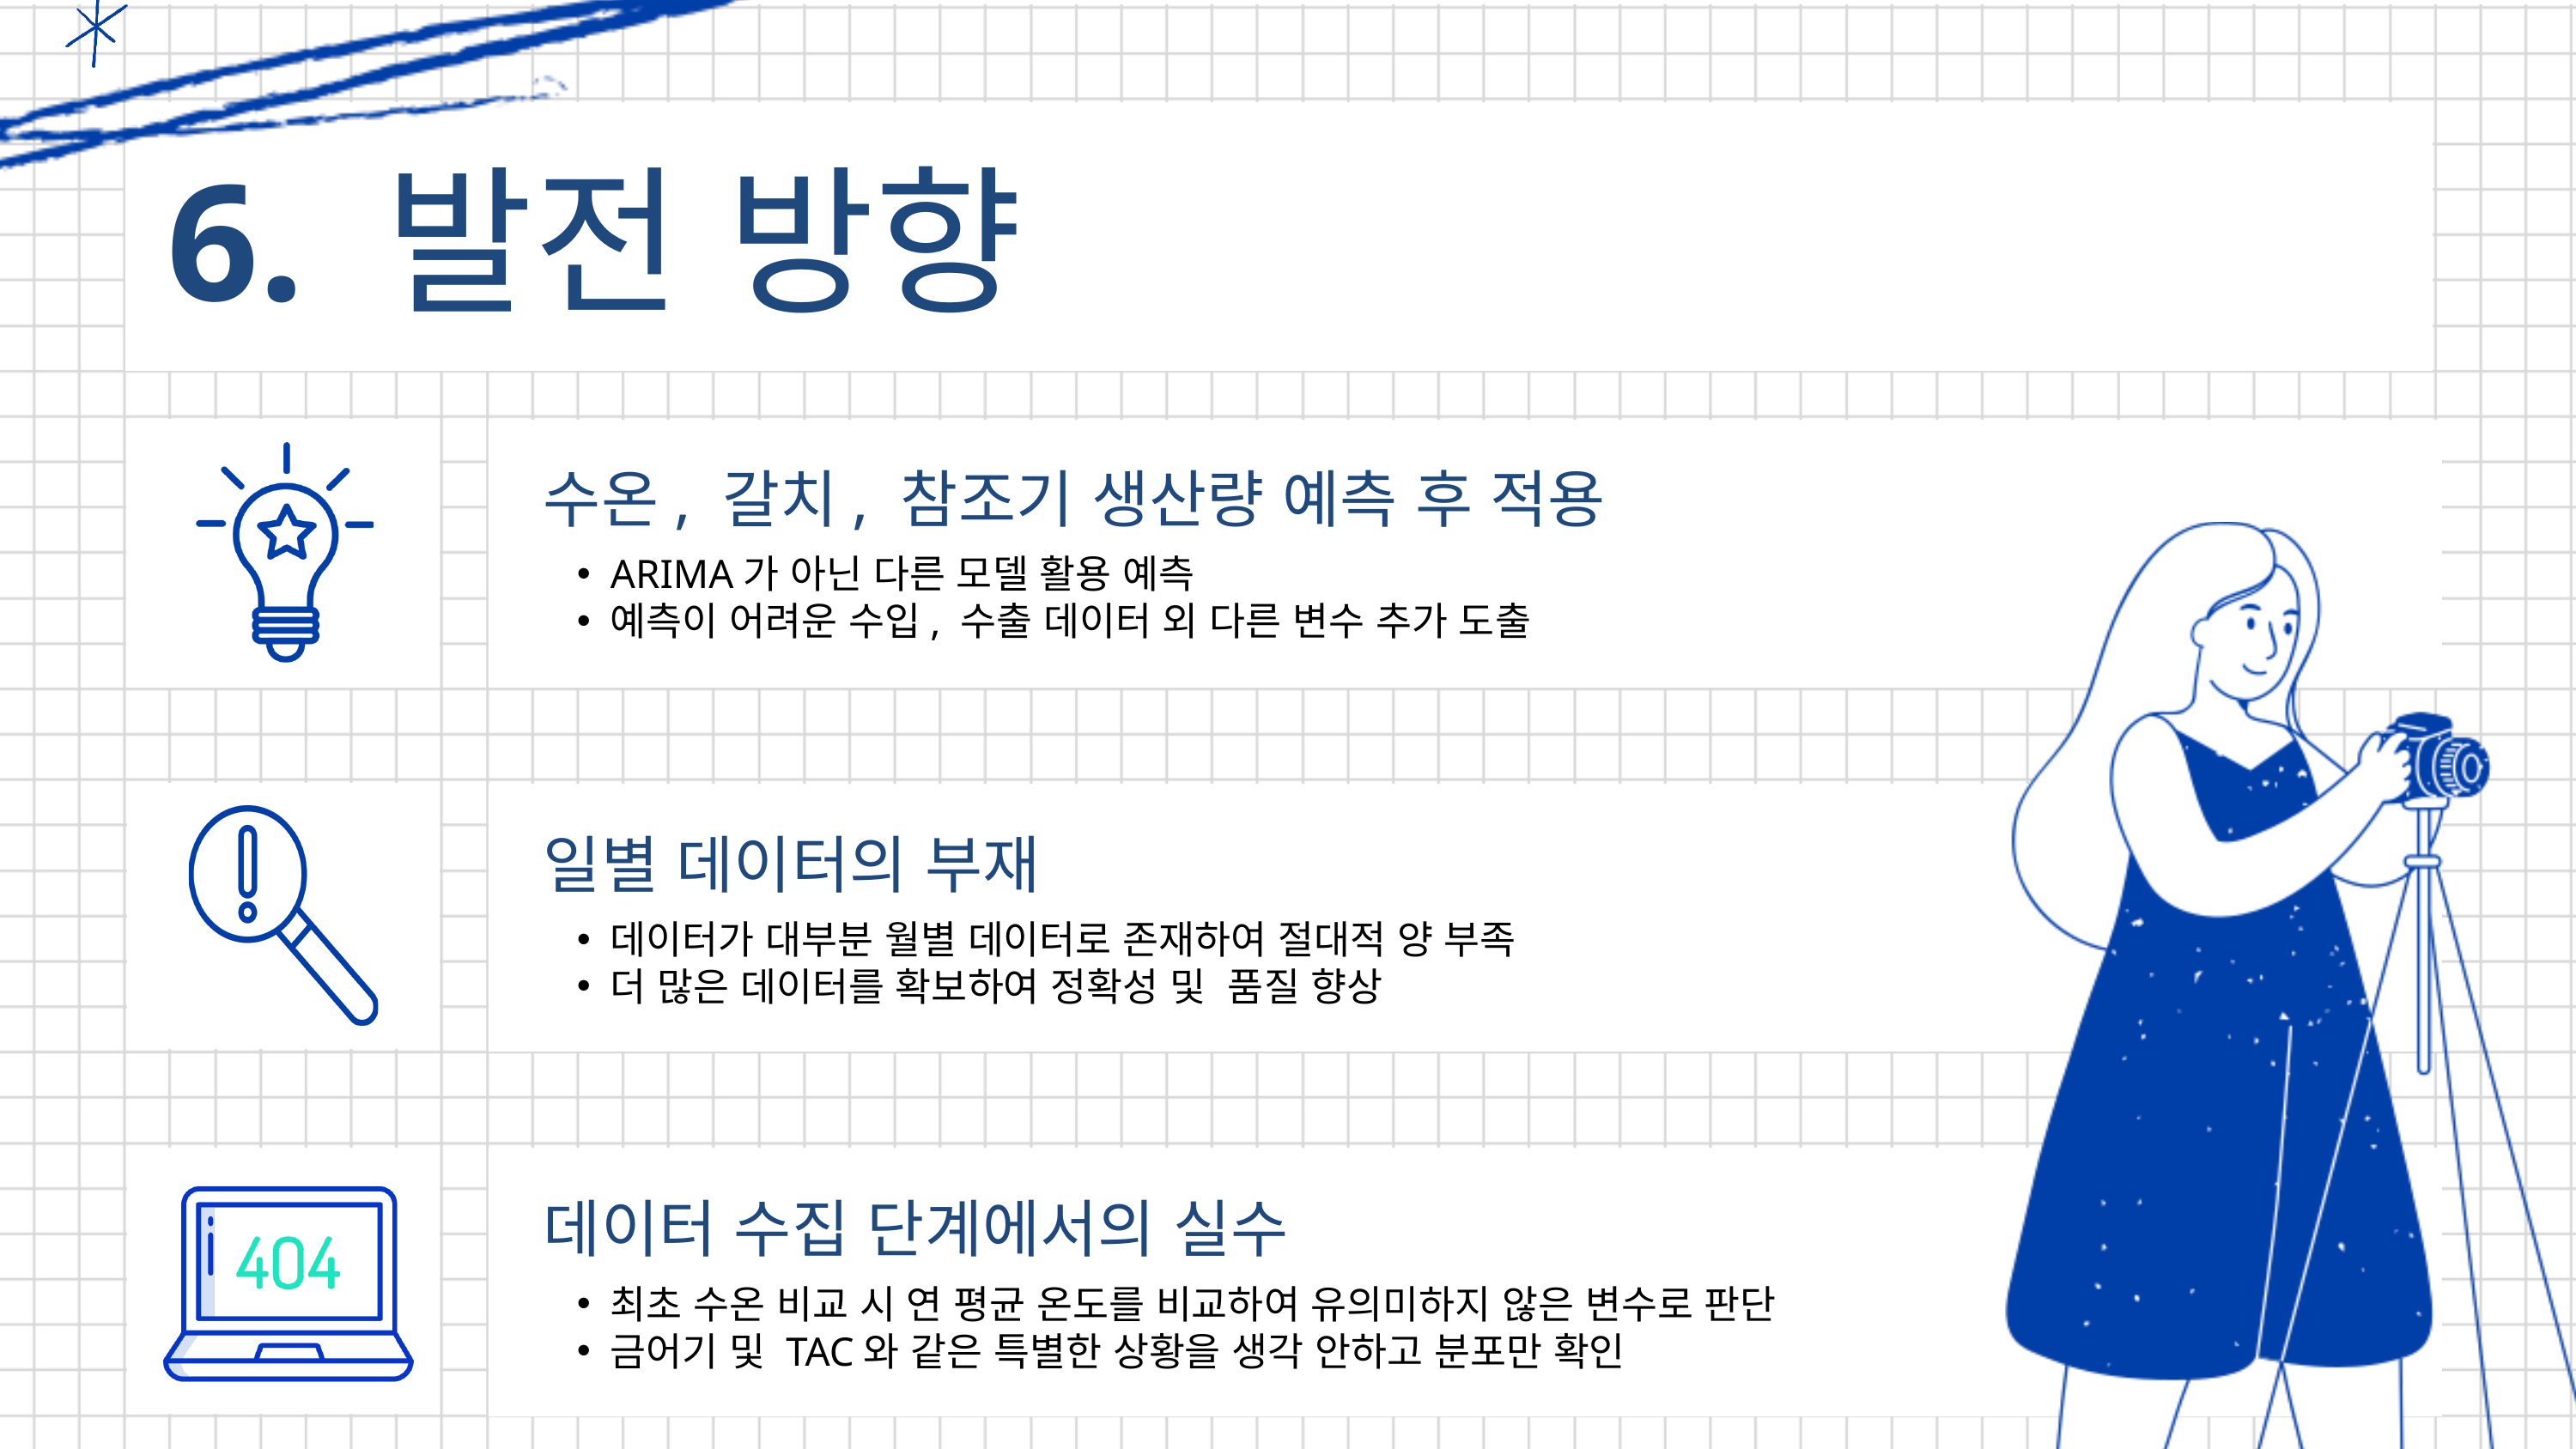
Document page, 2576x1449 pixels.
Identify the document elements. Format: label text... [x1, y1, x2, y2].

text_box 6. 발전 방향 [167, 140, 1627, 334]
text_box [0, 0, 785, 208]
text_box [125, 418, 2443, 688]
text_box [0, 4, 2576, 1449]
text_box [125, 101, 2433, 371]
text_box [126, 1147, 2443, 1416]
text_box [2004, 522, 2576, 1449]
picture [156, 1153, 419, 1415]
text_box [65, 0, 128, 68]
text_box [126, 783, 2443, 1052]
